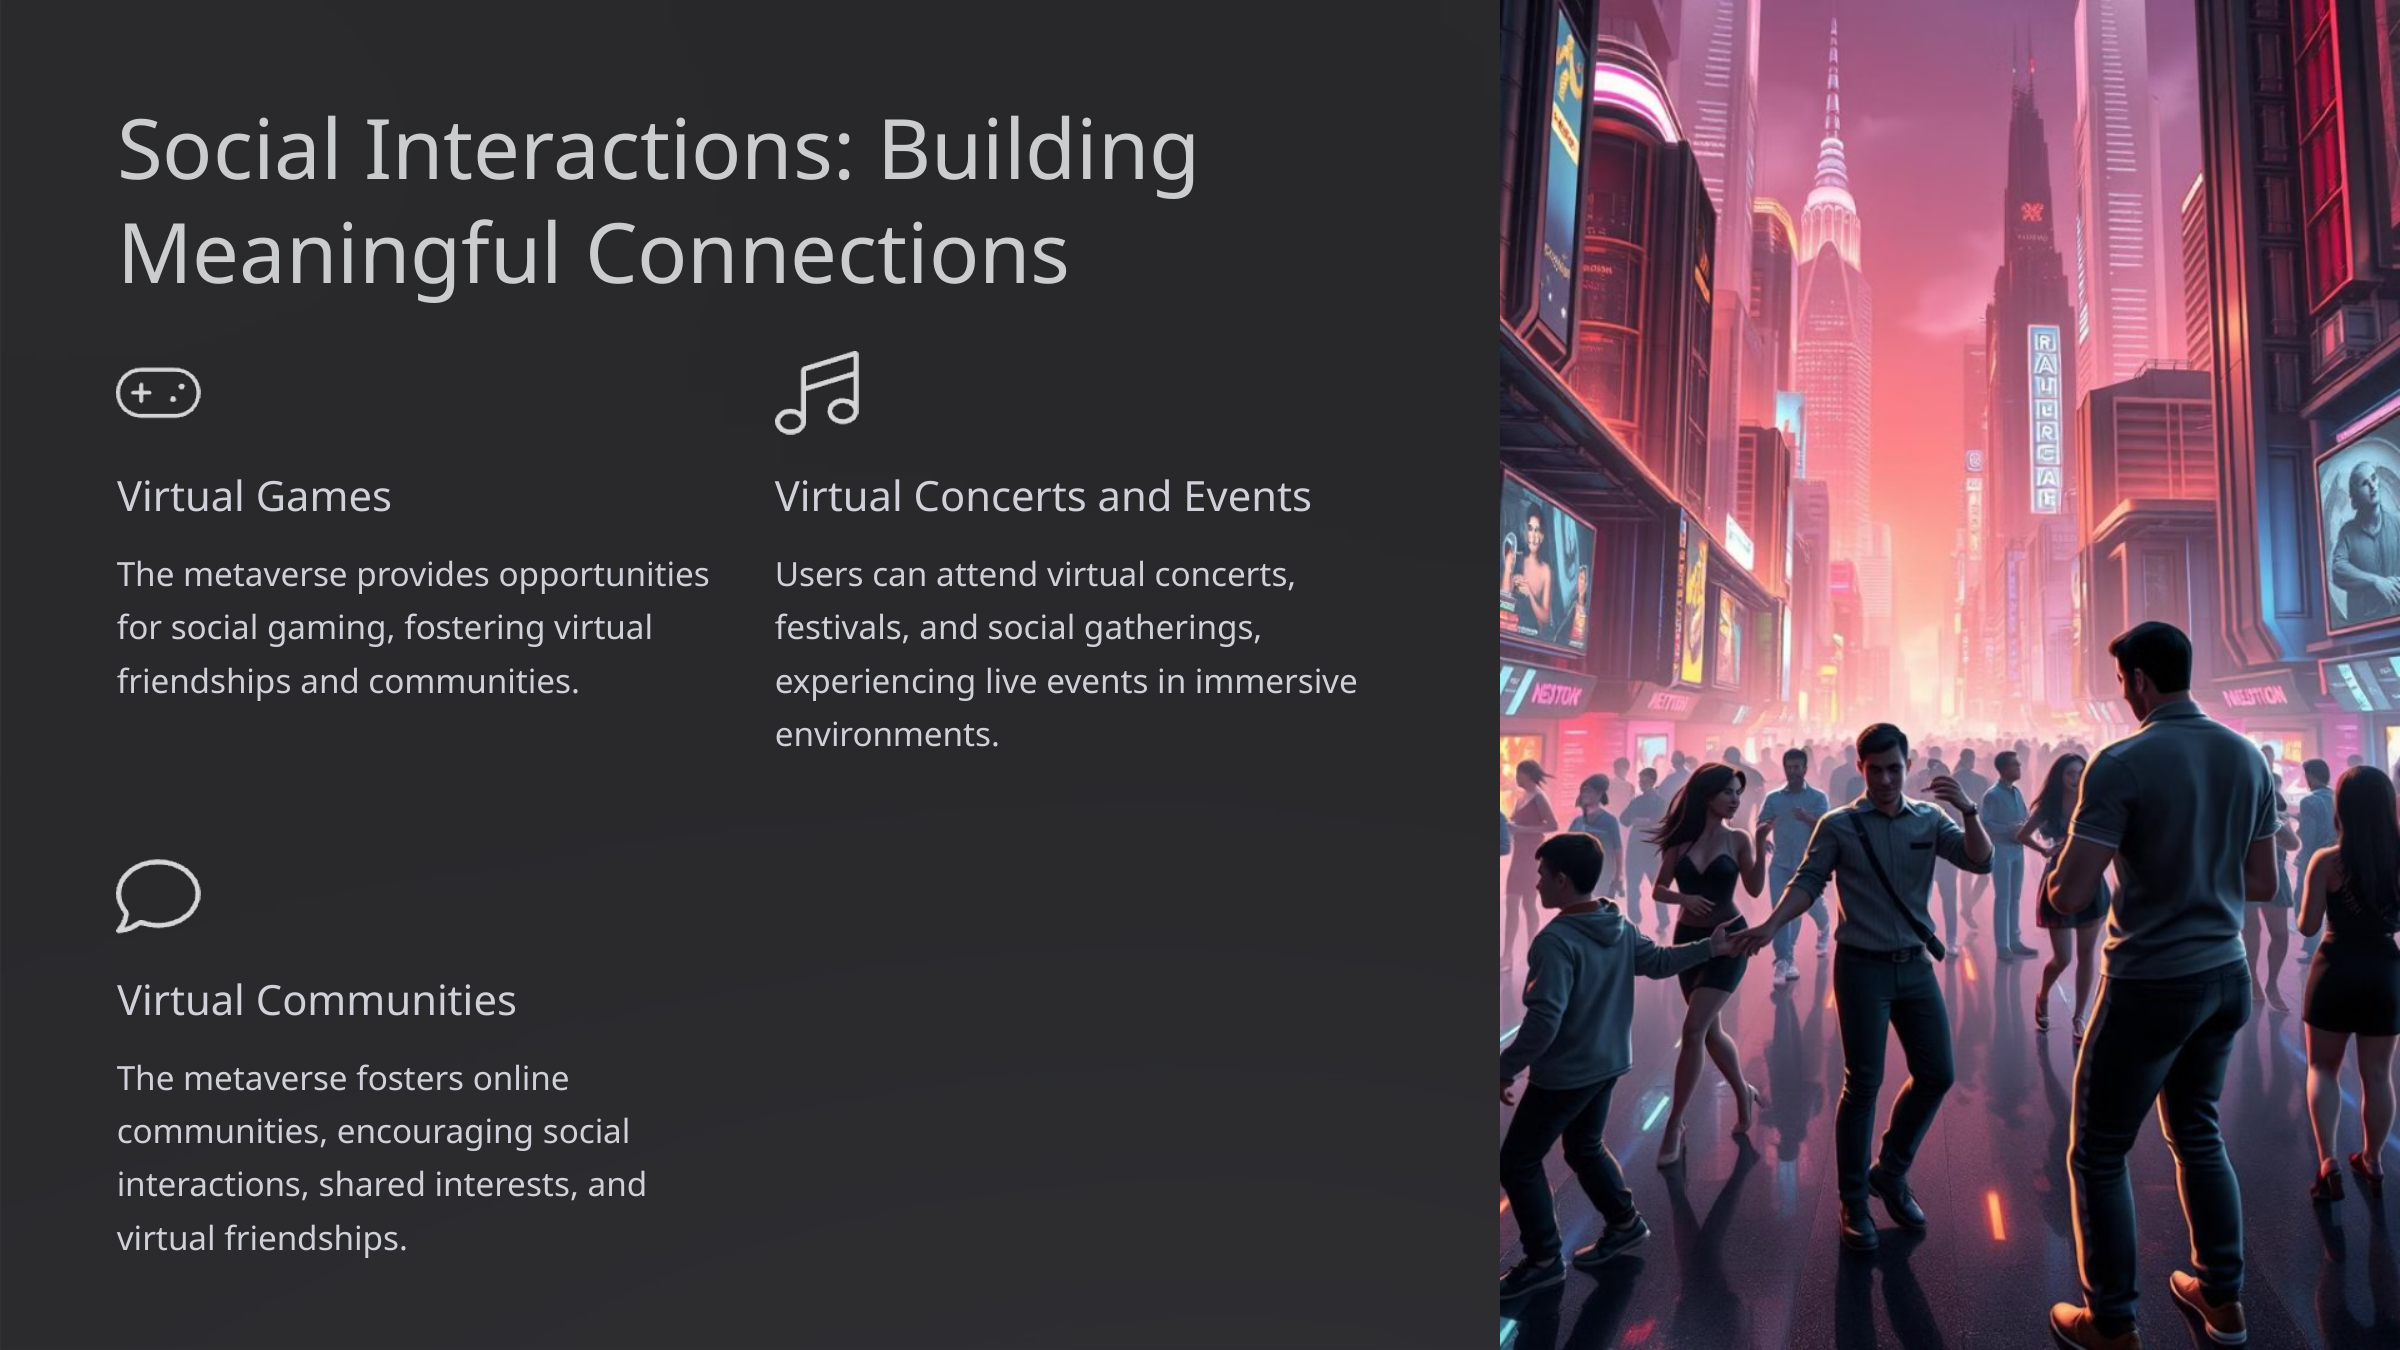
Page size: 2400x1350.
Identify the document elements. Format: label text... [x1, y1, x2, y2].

picture [775, 351, 859, 435]
text_box Virtual Communities [116, 971, 535, 1024]
text_box Users can attend virtual concerts, festivals, and social gatherings, experiencing live events in immersive environments. [774, 540, 1383, 755]
picture [116, 854, 201, 939]
text_box The metaverse fosters online communities, encouraging social interactions, shared interests, and virtual friendships. [116, 1043, 725, 1258]
text_box Virtual Concerts and Events [775, 468, 1323, 521]
text_box The metaverse provides opportunities for social gaming, fostering virtual friendships and communities. [116, 540, 725, 701]
picture [116, 351, 201, 435]
text_box Virtual Games [116, 468, 535, 521]
picture [1499, 0, 2400, 1350]
text_box Social Interactions: Building Meaningful Connections [116, 92, 1383, 301]
